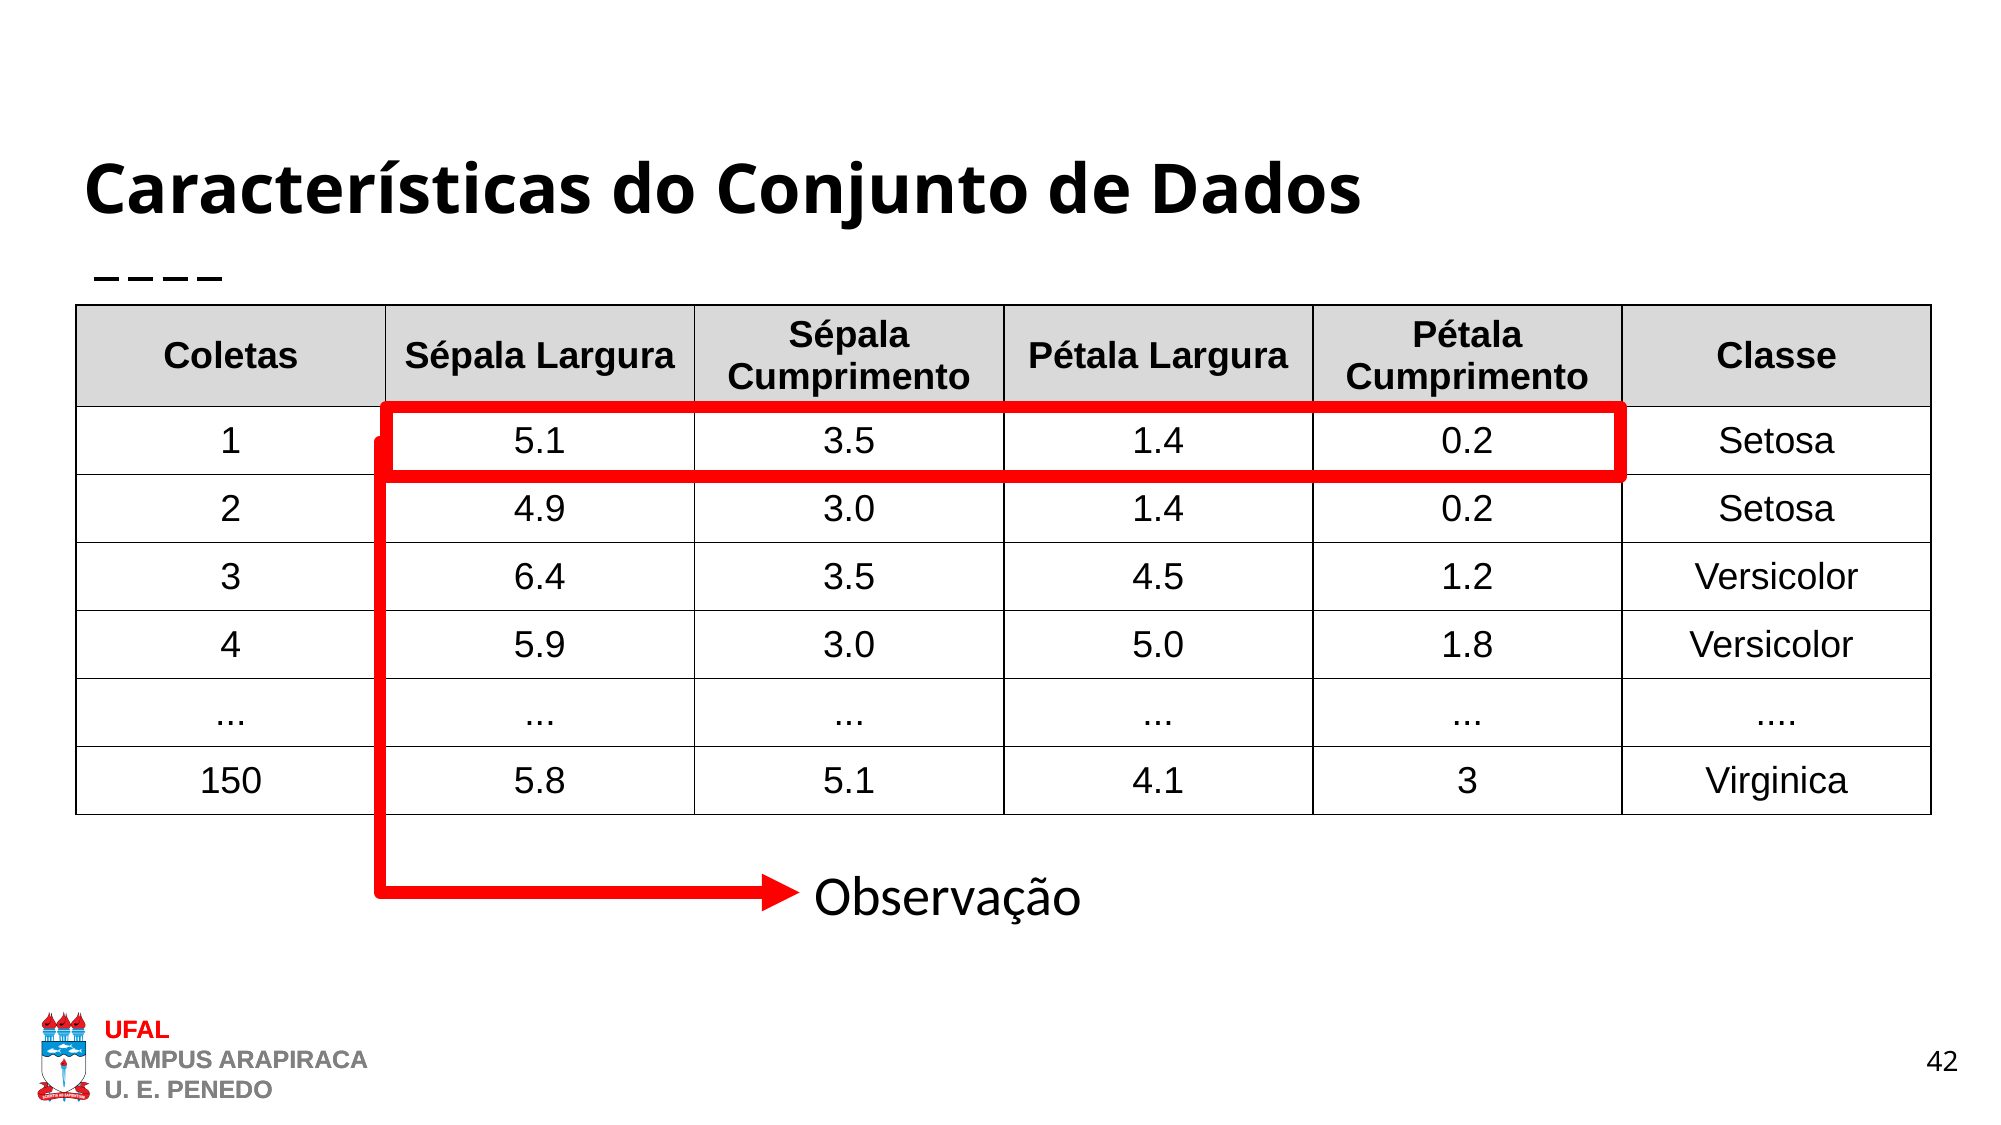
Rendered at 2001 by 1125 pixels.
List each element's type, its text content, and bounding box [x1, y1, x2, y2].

table_cell Virginica [1623, 747, 1930, 814]
table_cell 1 [77, 407, 384, 474]
slide_number 42 [1853, 1019, 1974, 1106]
table_cell ... [77, 679, 378, 746]
text_box [384, 405, 1622, 479]
table_cell 150 [77, 747, 378, 814]
table_cell ... [1314, 679, 1621, 746]
table_cell Setosa [1623, 475, 1930, 542]
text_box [386, 441, 773, 894]
table_cell Setosa [1623, 407, 1930, 474]
table_cell Versicolor [1623, 611, 1930, 678]
picture [21, 1008, 107, 1105]
title Características do Conjunto de Dados [68, 81, 1932, 242]
table_cell 5.1 [777, 747, 1003, 814]
table_cell .... [1623, 679, 1930, 746]
table_cell 3 [77, 543, 378, 610]
table_header Classe [1623, 306, 1930, 406]
table_cell 1.4 [1005, 479, 1312, 542]
table_cell 5.0 [1005, 611, 1312, 678]
table_cell 3.0 [777, 479, 1003, 542]
table_cell 2 [77, 475, 378, 542]
table_header Pétala Largura [1005, 306, 1312, 405]
table_cell 1.2 [1314, 543, 1621, 610]
table_cell 1.8 [1314, 611, 1621, 678]
table_header Sépala Cumprimento [695, 306, 1003, 405]
table_cell 4 [77, 611, 378, 678]
table_header Coletas [77, 306, 385, 406]
table_cell 4.1 [1005, 747, 1312, 814]
table_cell 0.2 [1314, 479, 1621, 542]
table_cell Versicolor [1623, 543, 1930, 610]
table_cell 4.5 [1005, 543, 1312, 610]
table_header Pétala Cumprimento [1314, 306, 1621, 405]
table_cell 3 [1314, 747, 1621, 814]
table_cell 3.5 [777, 543, 1003, 610]
table_cell ... [777, 679, 1003, 746]
table_cell ... [1005, 679, 1312, 746]
table_header Sépala Largura [386, 306, 694, 405]
table_cell 3.0 [777, 611, 1003, 678]
